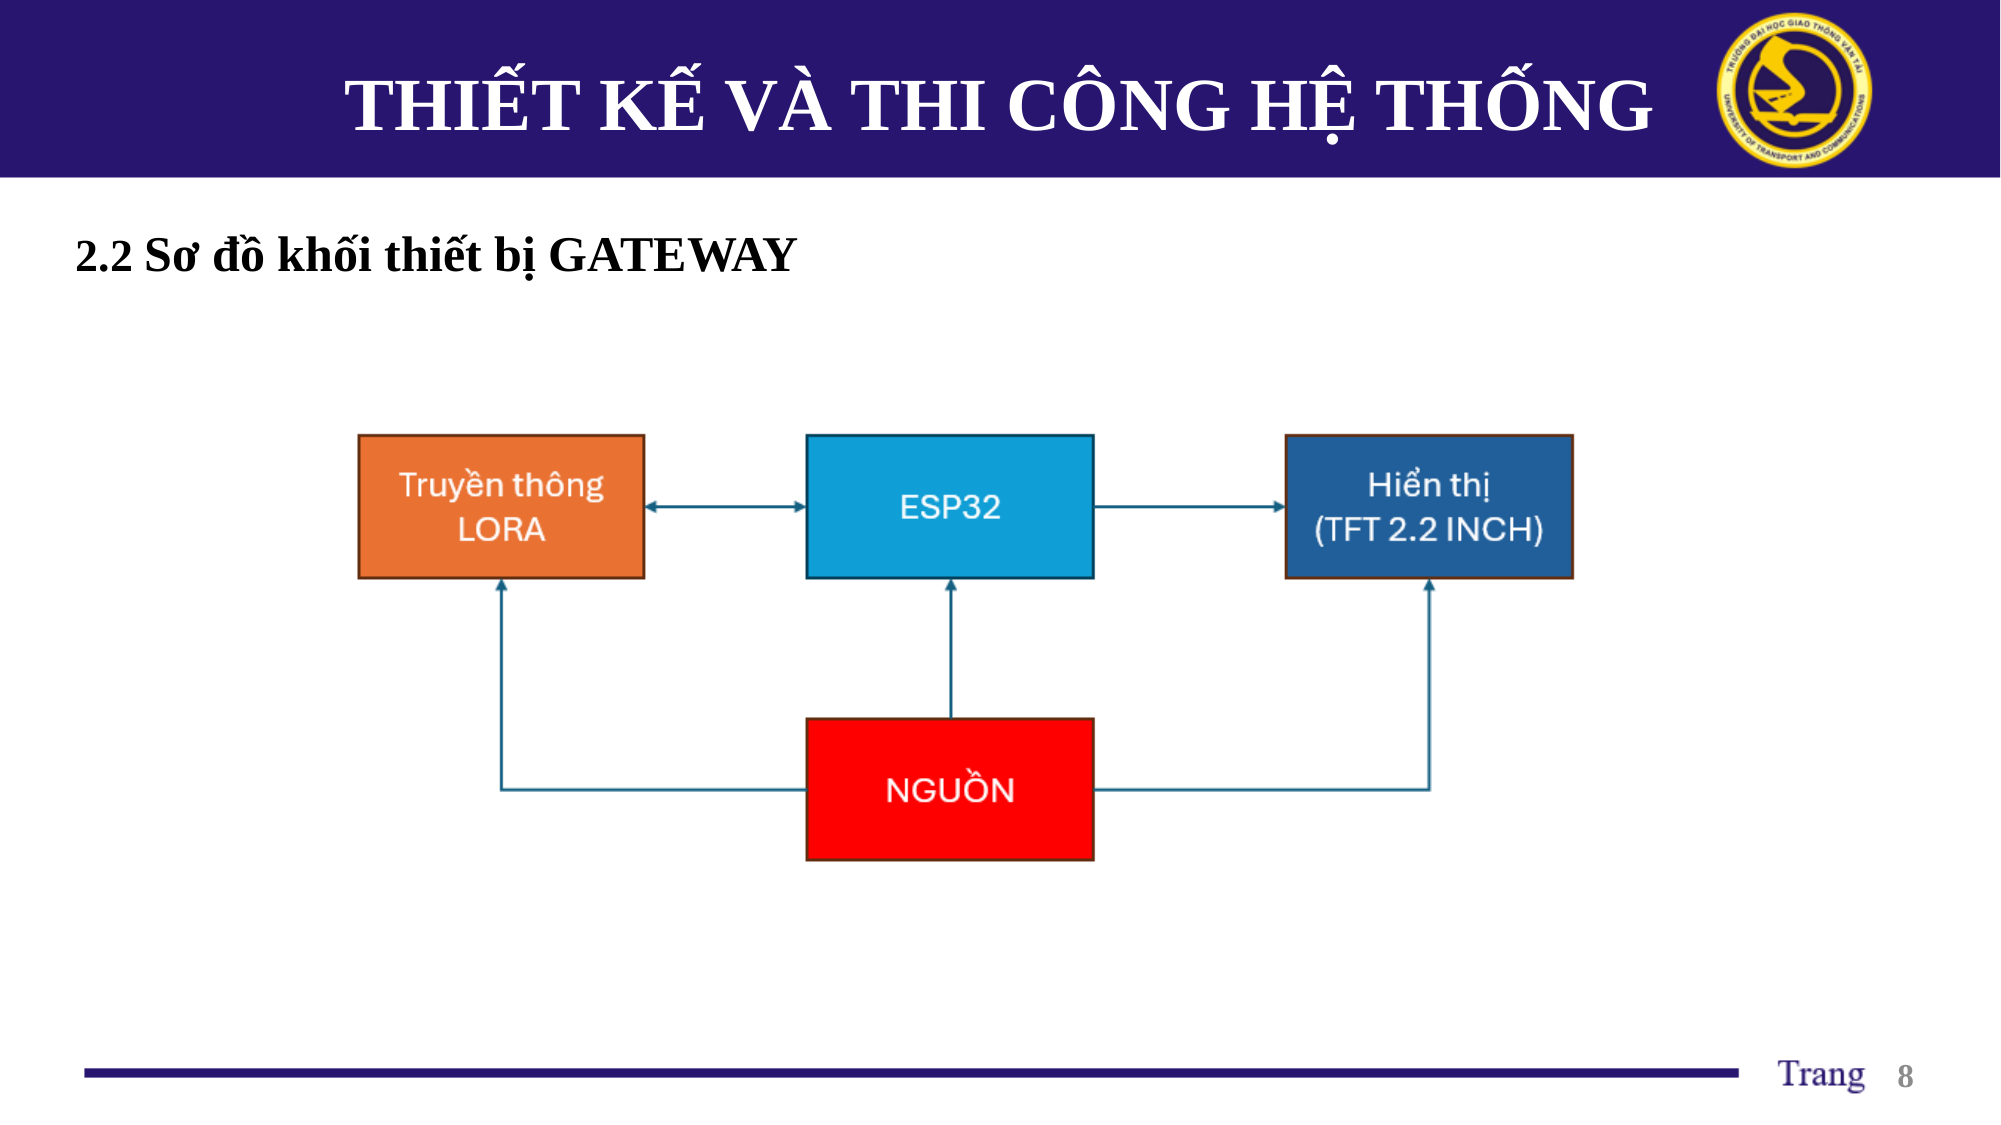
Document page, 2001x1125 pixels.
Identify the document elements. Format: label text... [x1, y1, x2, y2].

slide_number 8 [1462, 1043, 1930, 1104]
text_box THIẾT KẾ VÀ THI CÔNG HỆ THỐNG [329, 48, 1671, 154]
text_box 2.2 Sơ đồ khối thiết bị GATEWAY [60, 213, 815, 289]
picture [0, 0, 2001, 1125]
